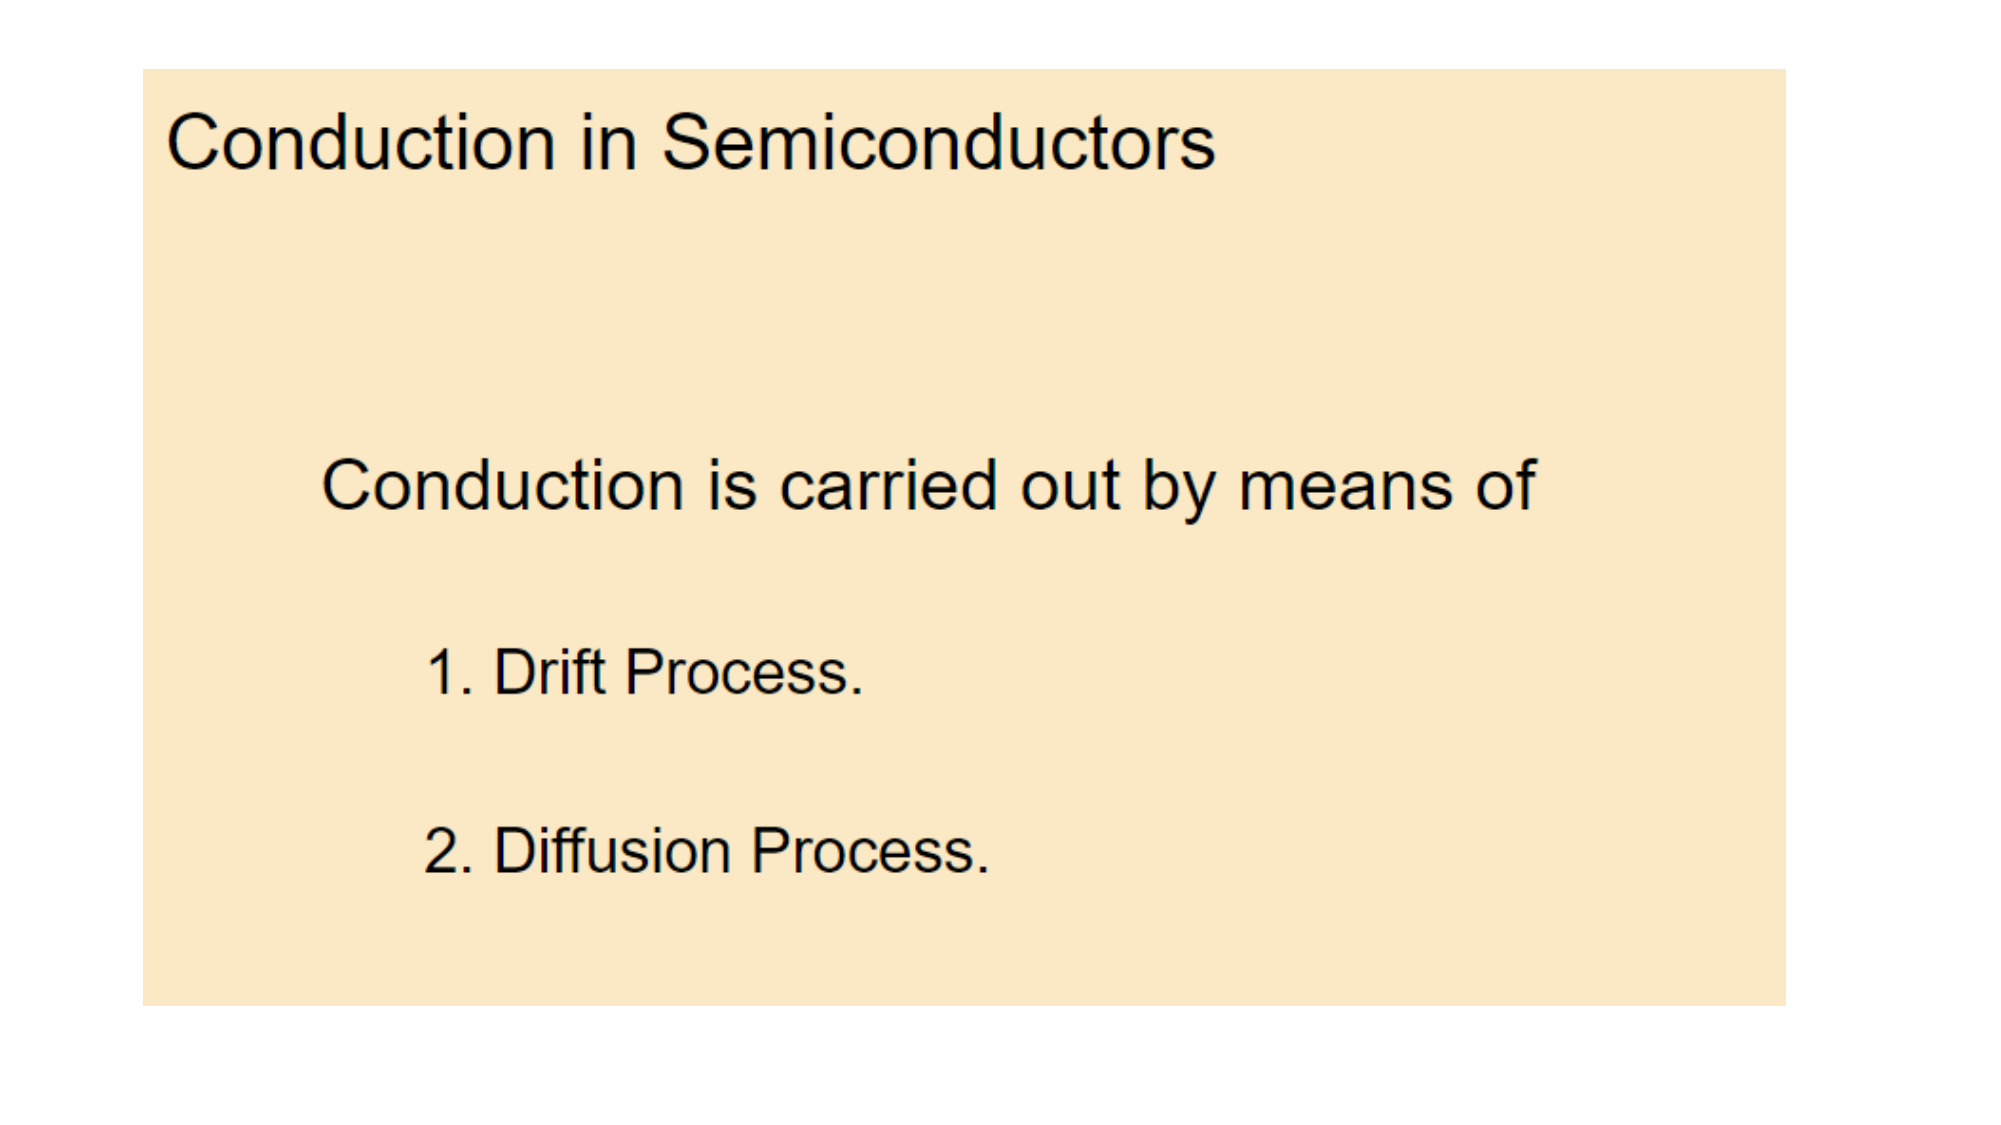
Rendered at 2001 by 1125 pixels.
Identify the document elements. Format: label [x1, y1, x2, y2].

picture [143, 69, 1786, 1006]
